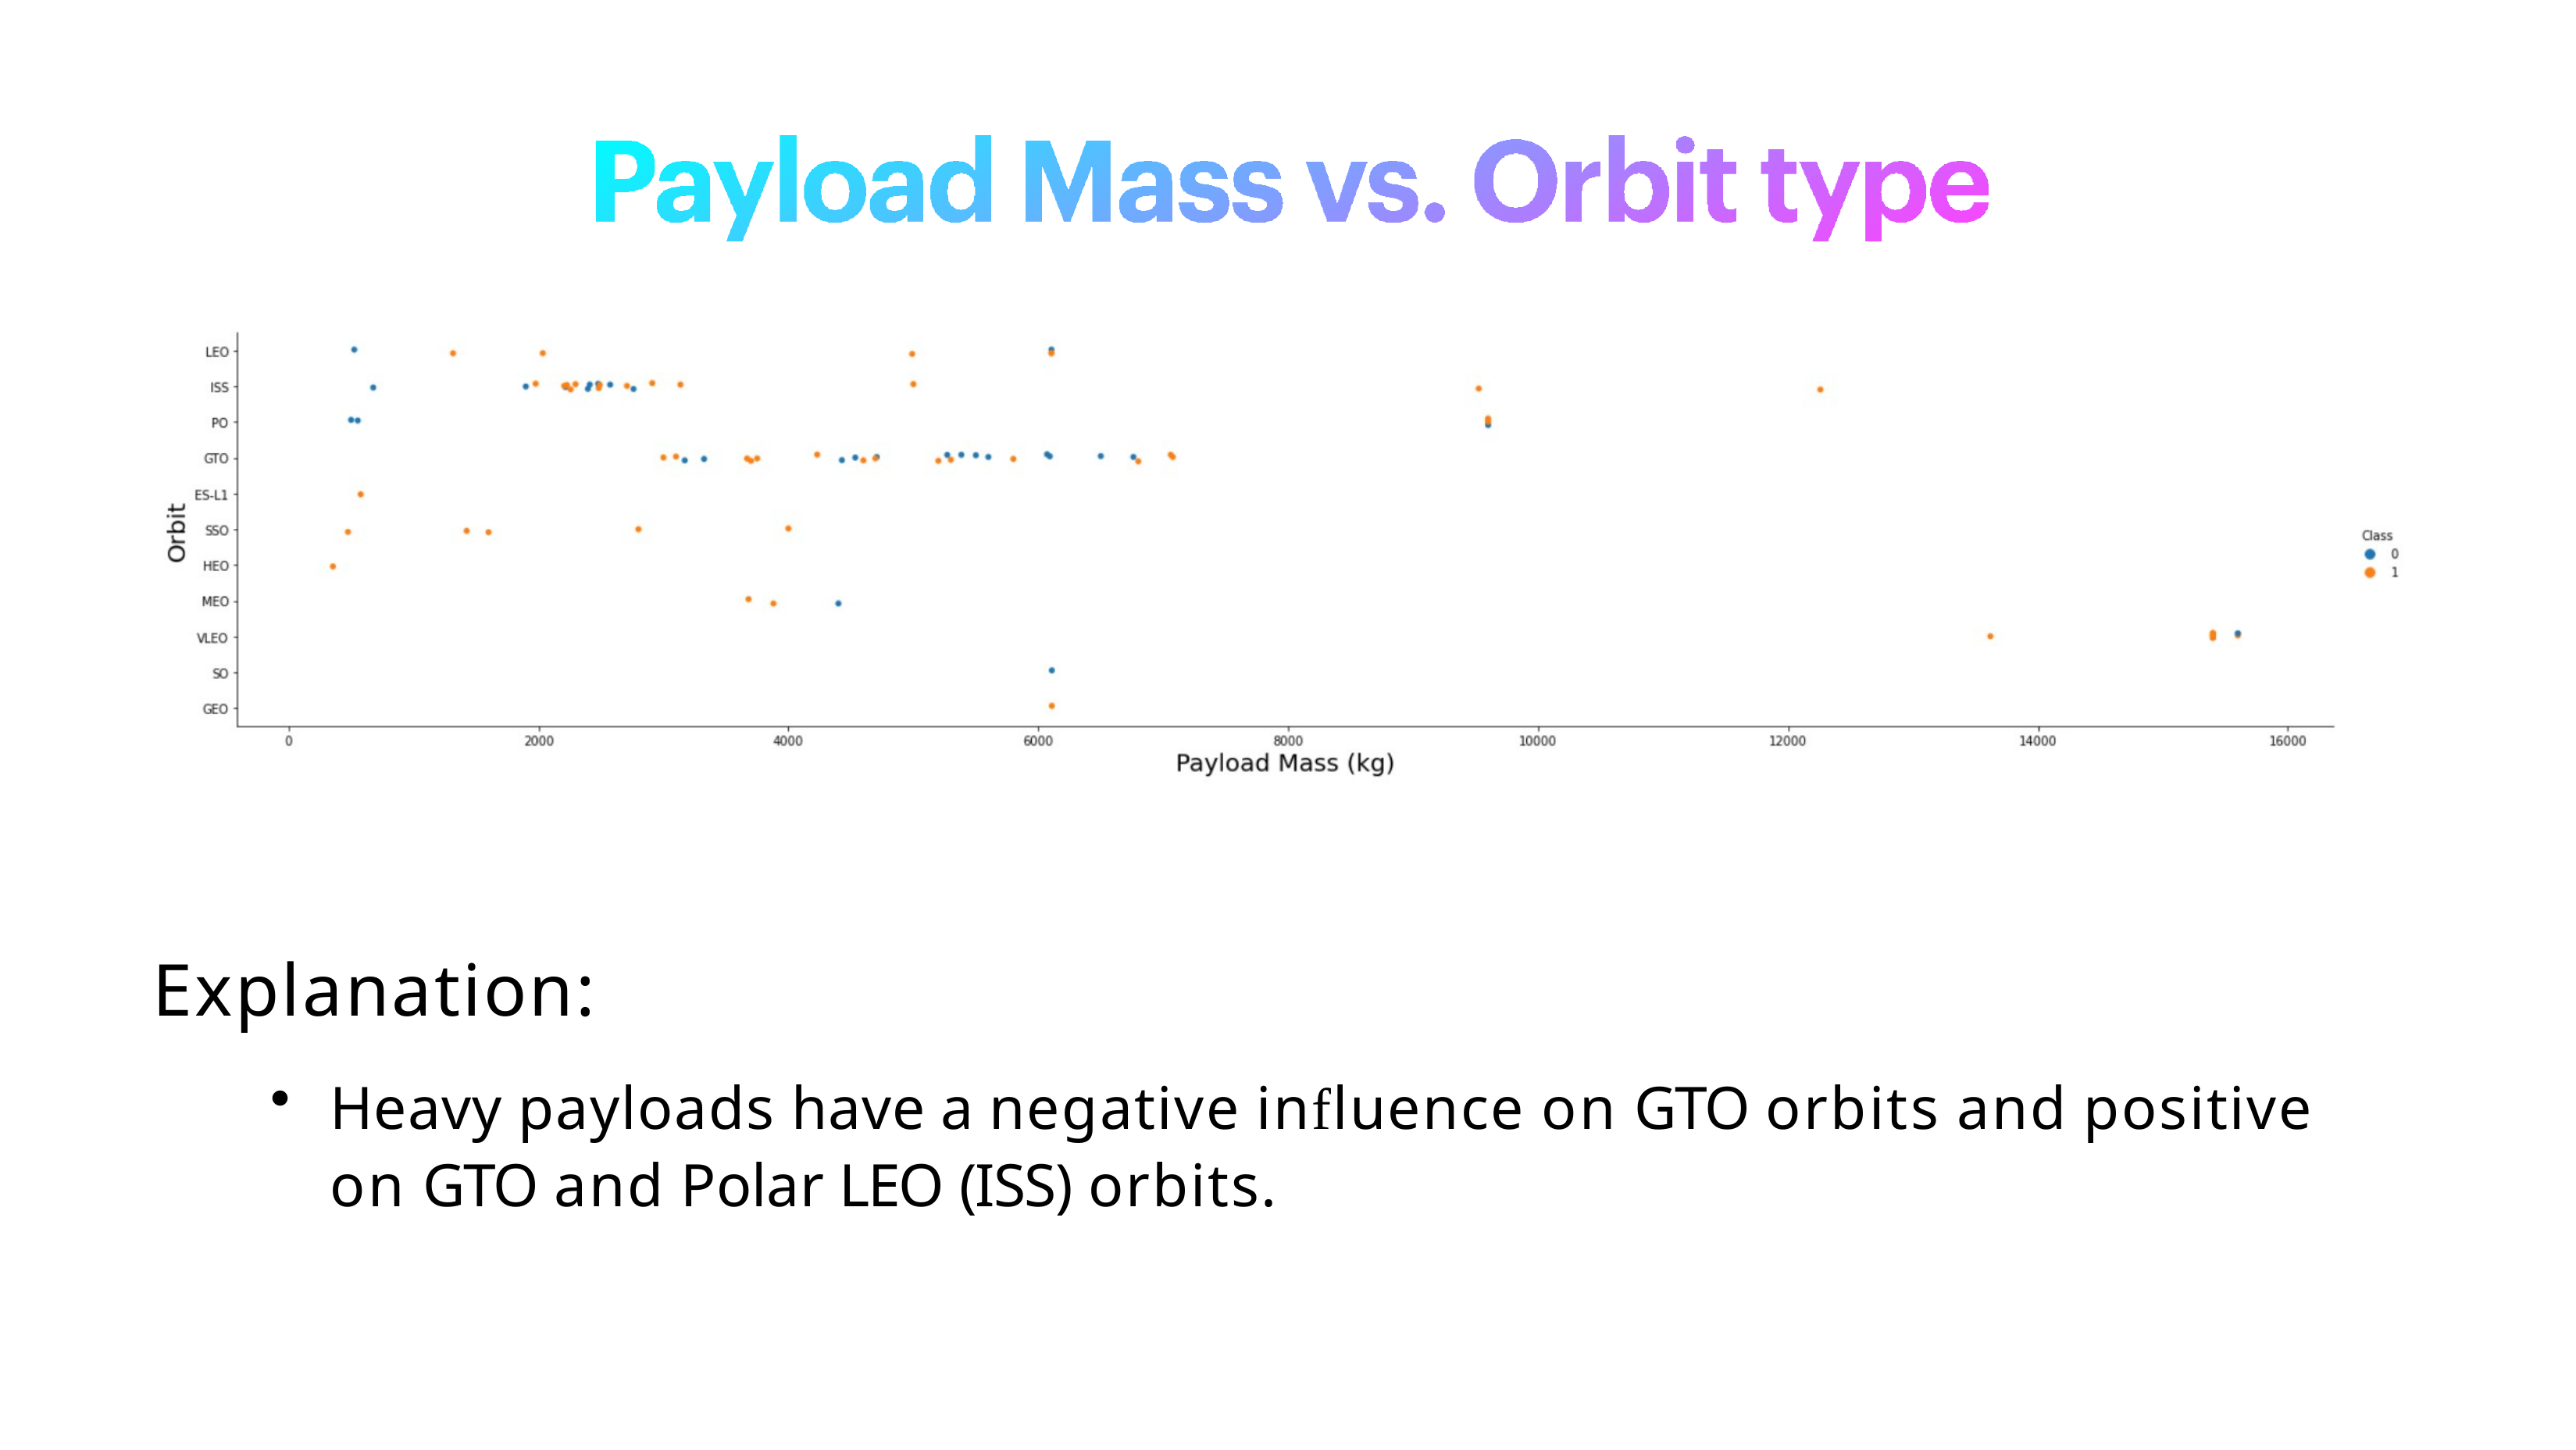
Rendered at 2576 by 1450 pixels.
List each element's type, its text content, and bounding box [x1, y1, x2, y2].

picture [596, 135, 1989, 241]
picture [147, 322, 2428, 792]
text_box Explanation: Heavy payloads have a negative influence on GTO orbits and positive on GTO and Polar LEO (ISS) orbits. [151, 896, 2410, 1219]
